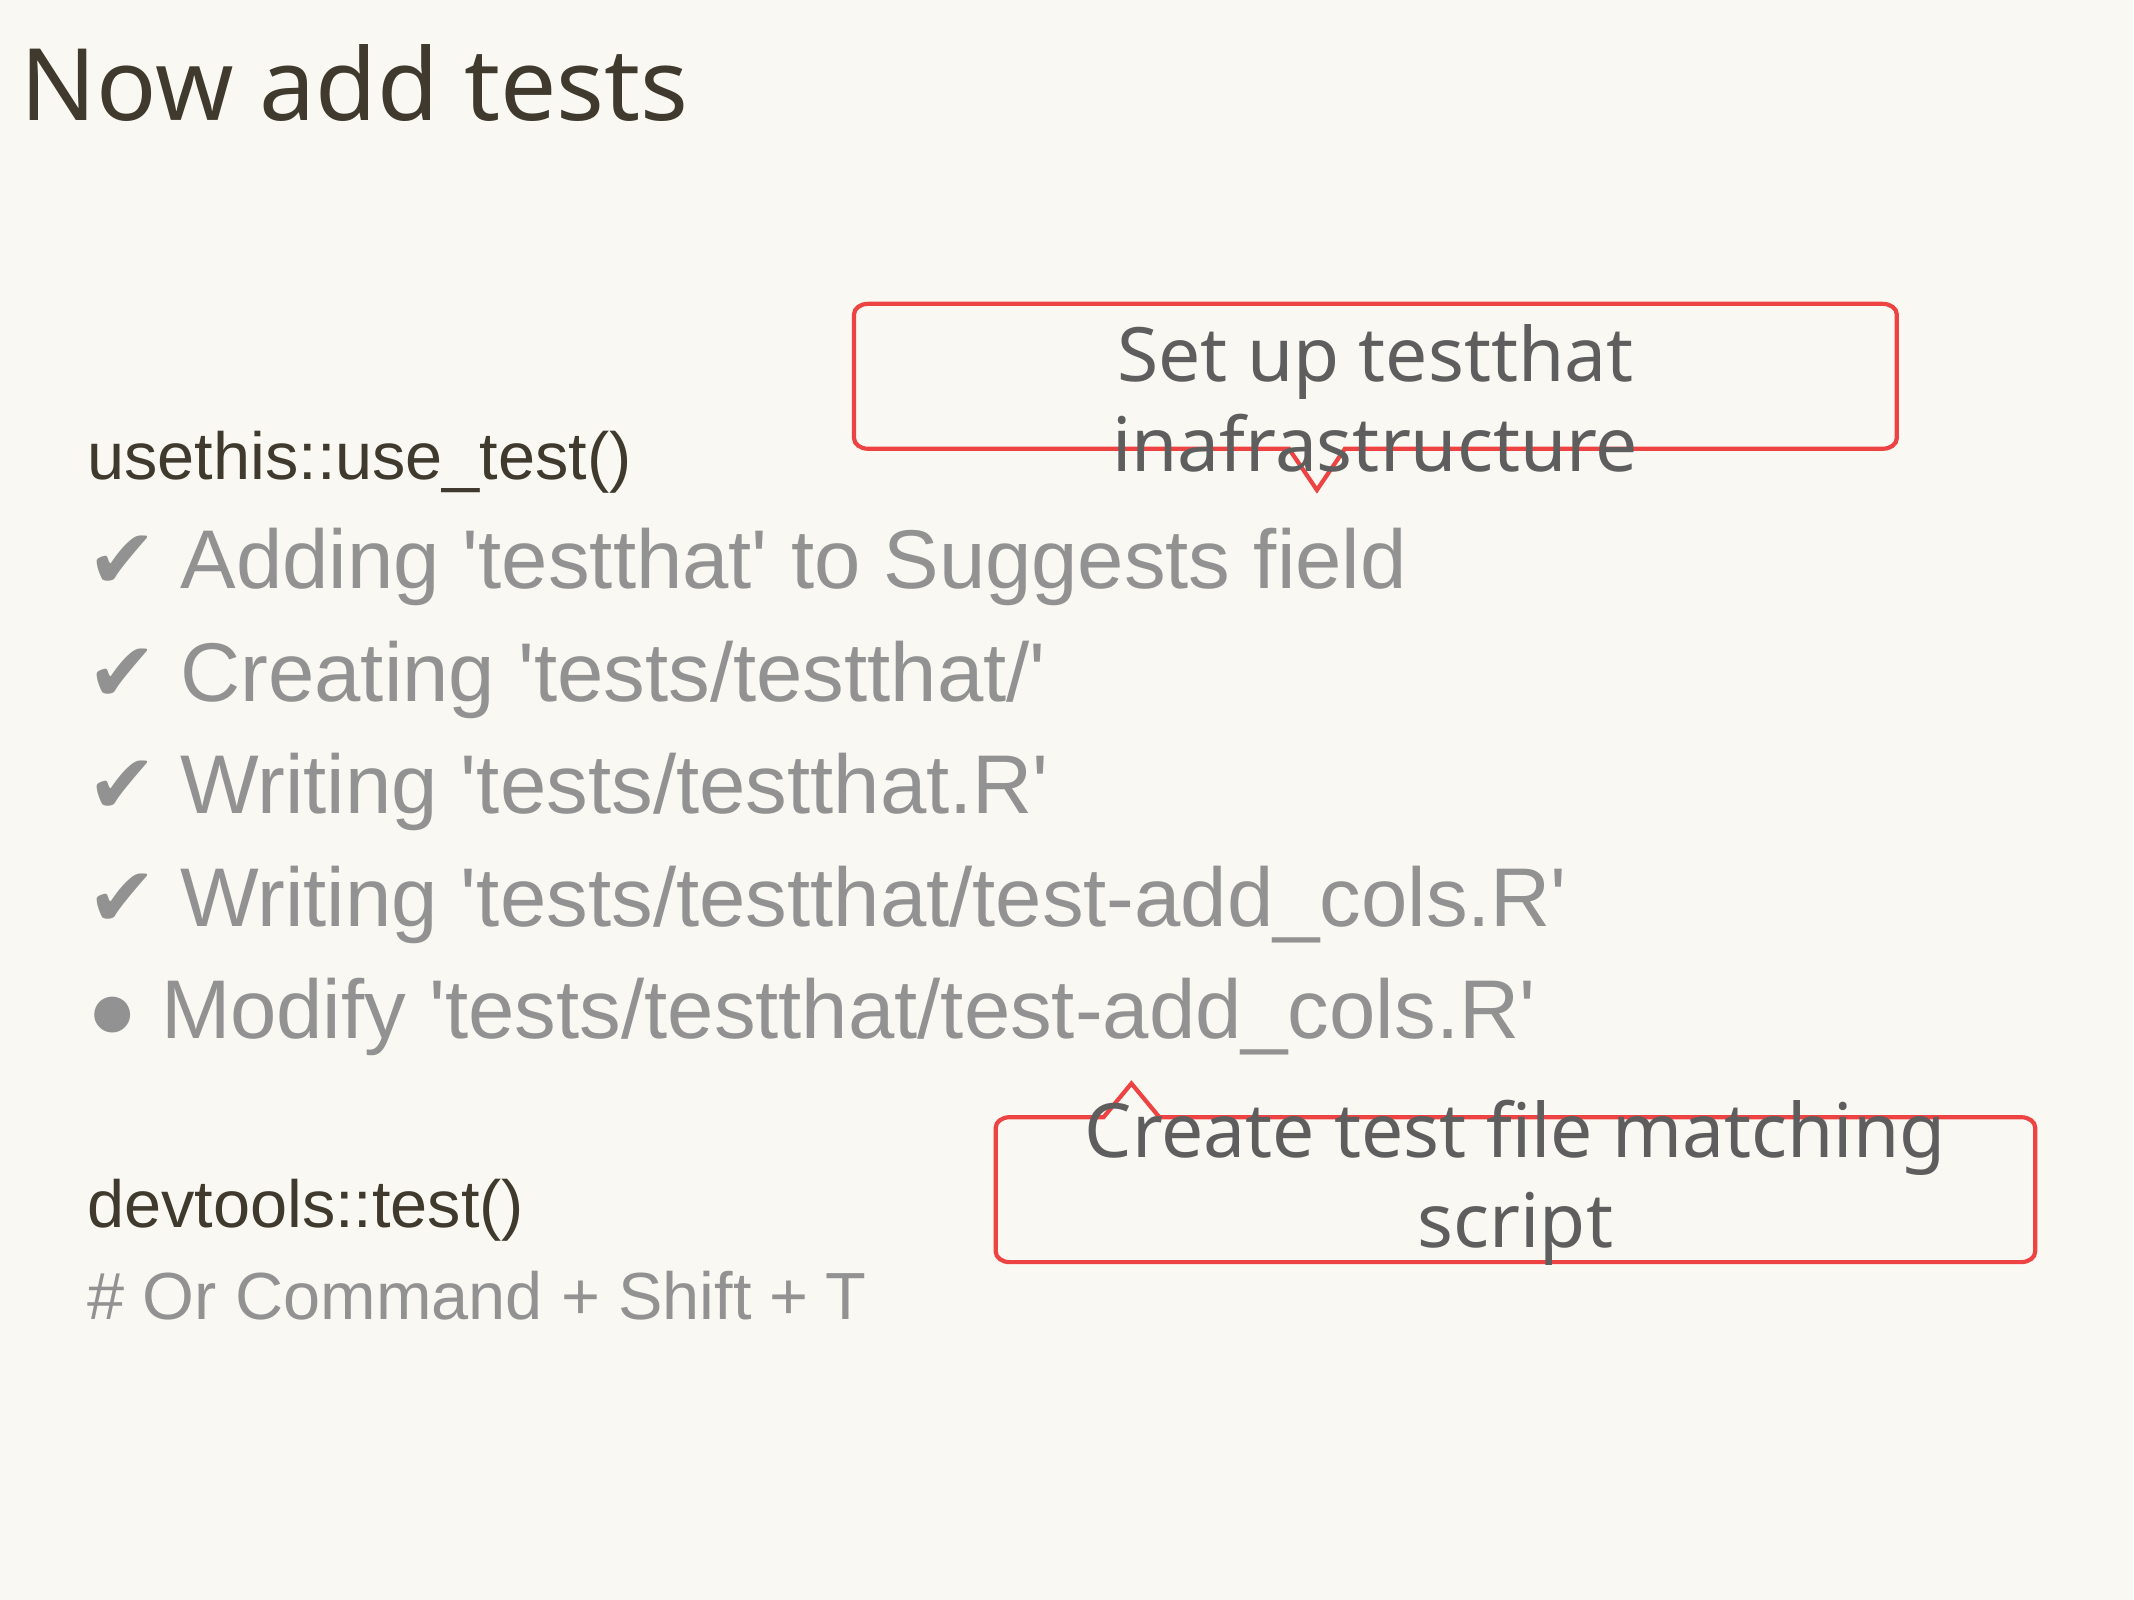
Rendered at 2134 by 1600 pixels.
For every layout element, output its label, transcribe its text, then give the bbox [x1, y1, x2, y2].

text_box Set up testthat inafrastructure [854, 303, 1897, 490]
text_box Create test file matching script [995, 1083, 2036, 1263]
list usethis::use_test() ✔ Adding 'testthat' to Suggests field ✔ Creating 'tests/testthat/' ✔ Writing 'tests/testthat.R' ✔ Writing 'tests/testthat/test-add_cols.R' ● Modify 'tests/testthat/test-add_cols.R' devtools::test() # Or Command + Shift + T [78, 241, 2055, 1505]
title Now add tests [0, 0, 2134, 163]
